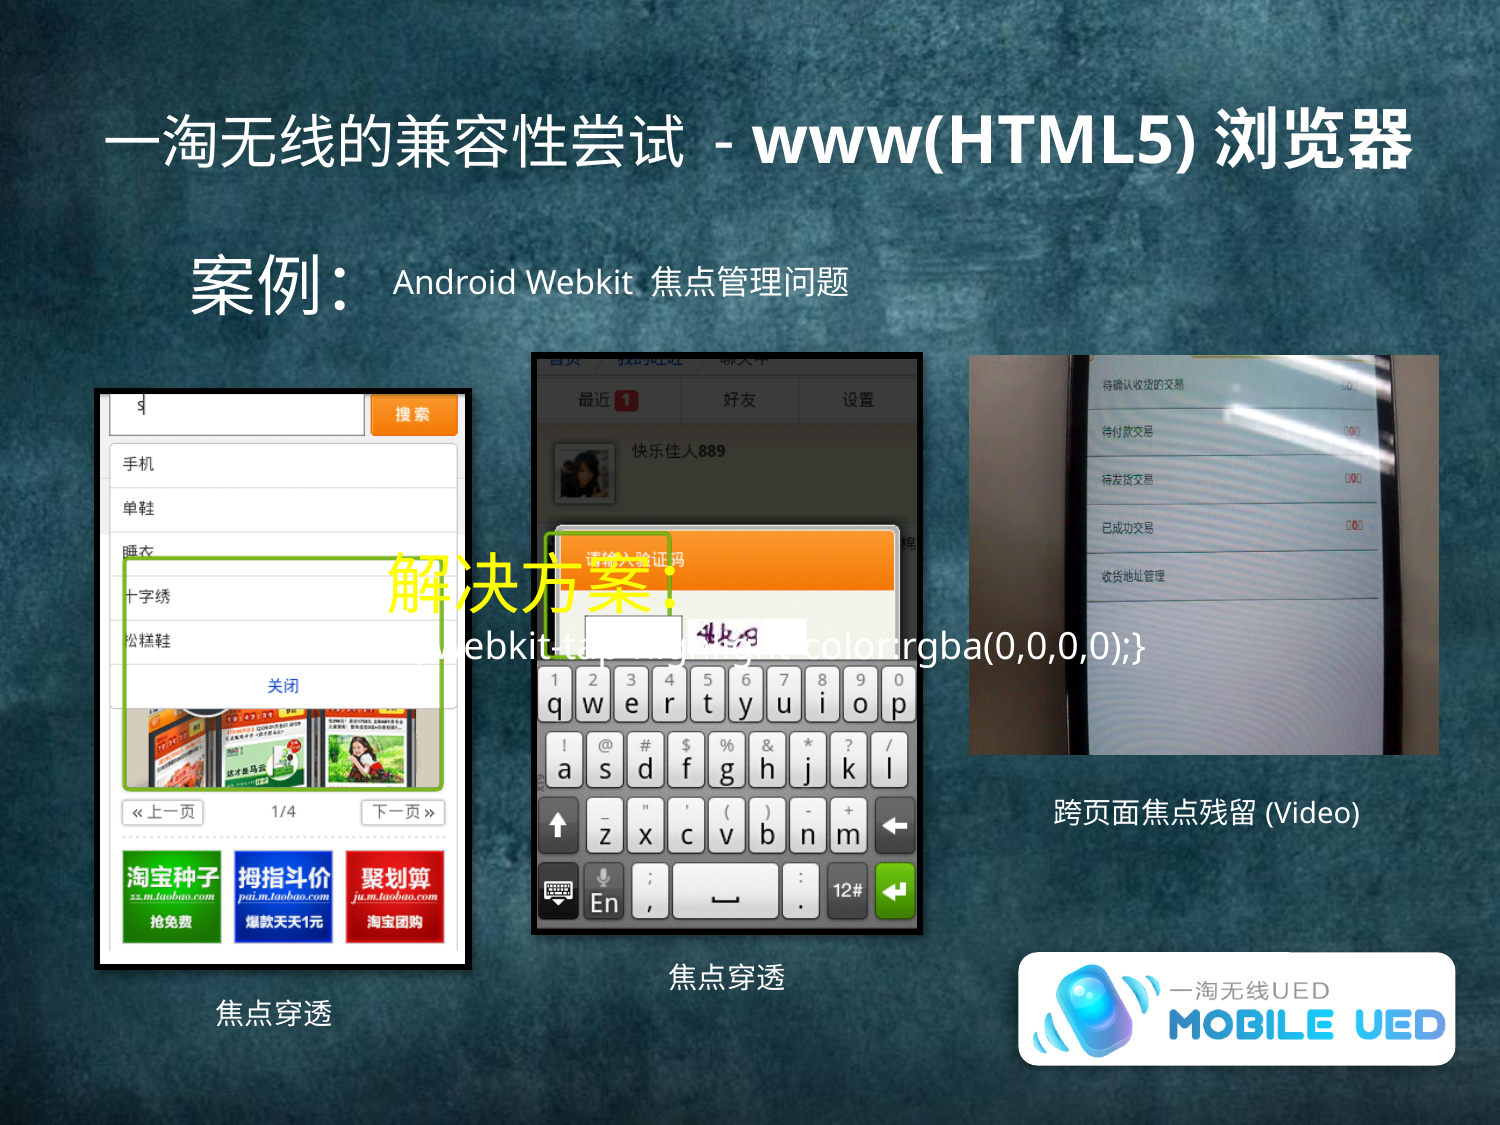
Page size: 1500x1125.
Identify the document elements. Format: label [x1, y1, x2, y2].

text_box [968, 354, 1440, 756]
picture [0, 0, 1500, 1125]
